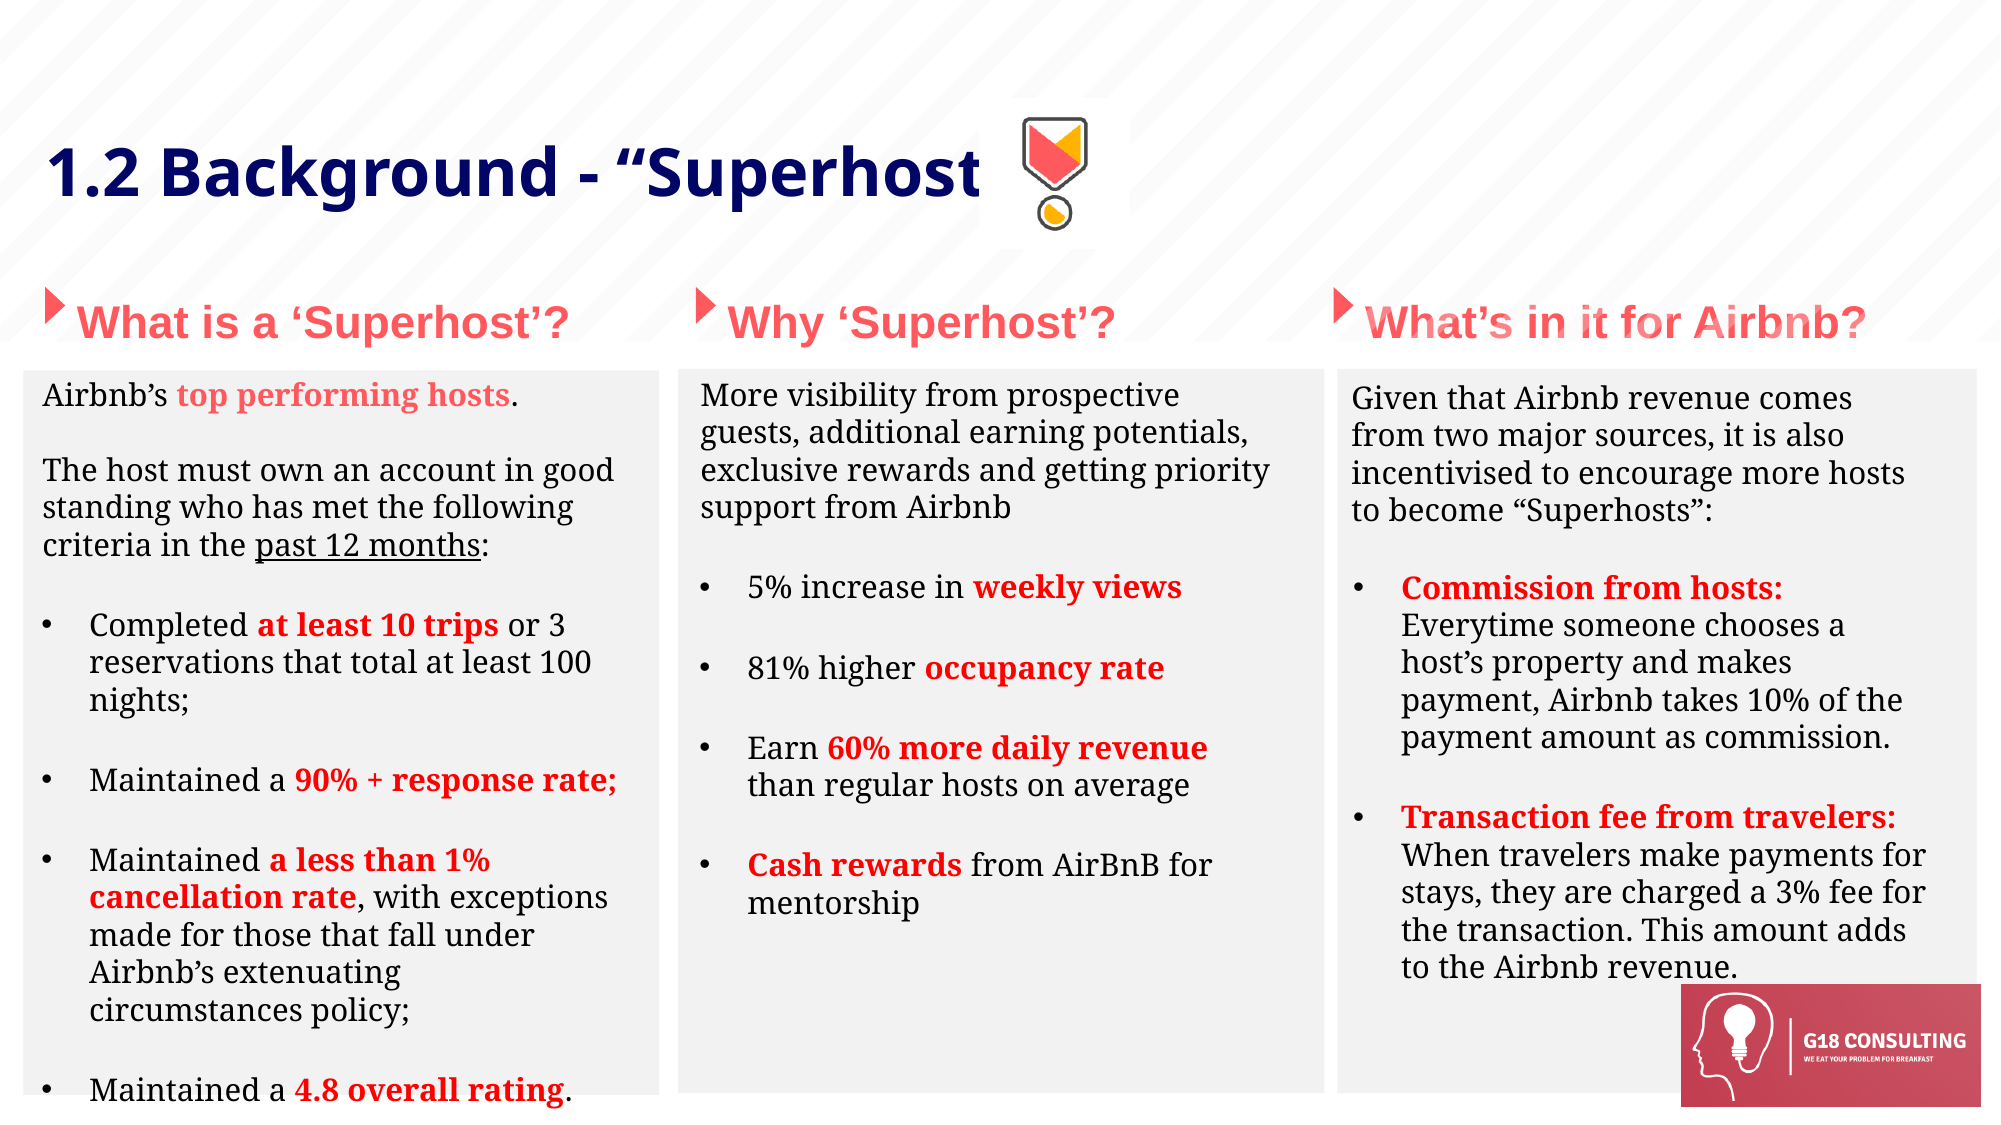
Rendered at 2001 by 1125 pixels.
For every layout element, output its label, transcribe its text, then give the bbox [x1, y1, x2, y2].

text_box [0, 0, 2000, 342]
text_box Airbnb’s top performing hosts. The host must own an account in good standing who has met the following criteria in the past 12 months: Completed at least 10 trips or 3 reservations that total at least 100 nights; Maintained a 90% + response rate; Maintained a less than 1% cancellation rate, with exceptions made for those that fall under Airbnb’s extenuating circumstances policy; Maintained a 4.8 overall rating. [39, 372, 622, 1108]
text_box Why ‘Superhost’? [725, 353, 1297, 414]
text_box [1337, 368, 1977, 1094]
text_box [23, 370, 660, 1095]
picture [1681, 984, 1981, 1108]
text_box [678, 368, 1325, 1094]
text_box Given that Airbnb revenue comes from two major sources, it is also incentivised to encourage more hosts to become “Superhosts”: Commission from hosts: Everytime someone chooses a host’s property and makes payment, Airbnb takes 10% of the payment amount as commission. Transaction fee from travelers: When travelers make payments for stays, they are charged a 3% fee for the transaction. This amount adds to the Airbnb revenue. [1351, 375, 1934, 1098]
text_box More visibility from prospective guests, additional earning potentials, exclusive rewards and getting priority support from Airbnb 5% increase in weekly views 81% higher occupancy rate Earn 60% more daily revenue than regular hosts on average Cash rewards from AirBnB for mentorship [697, 372, 1280, 1041]
picture [979, 98, 1131, 249]
